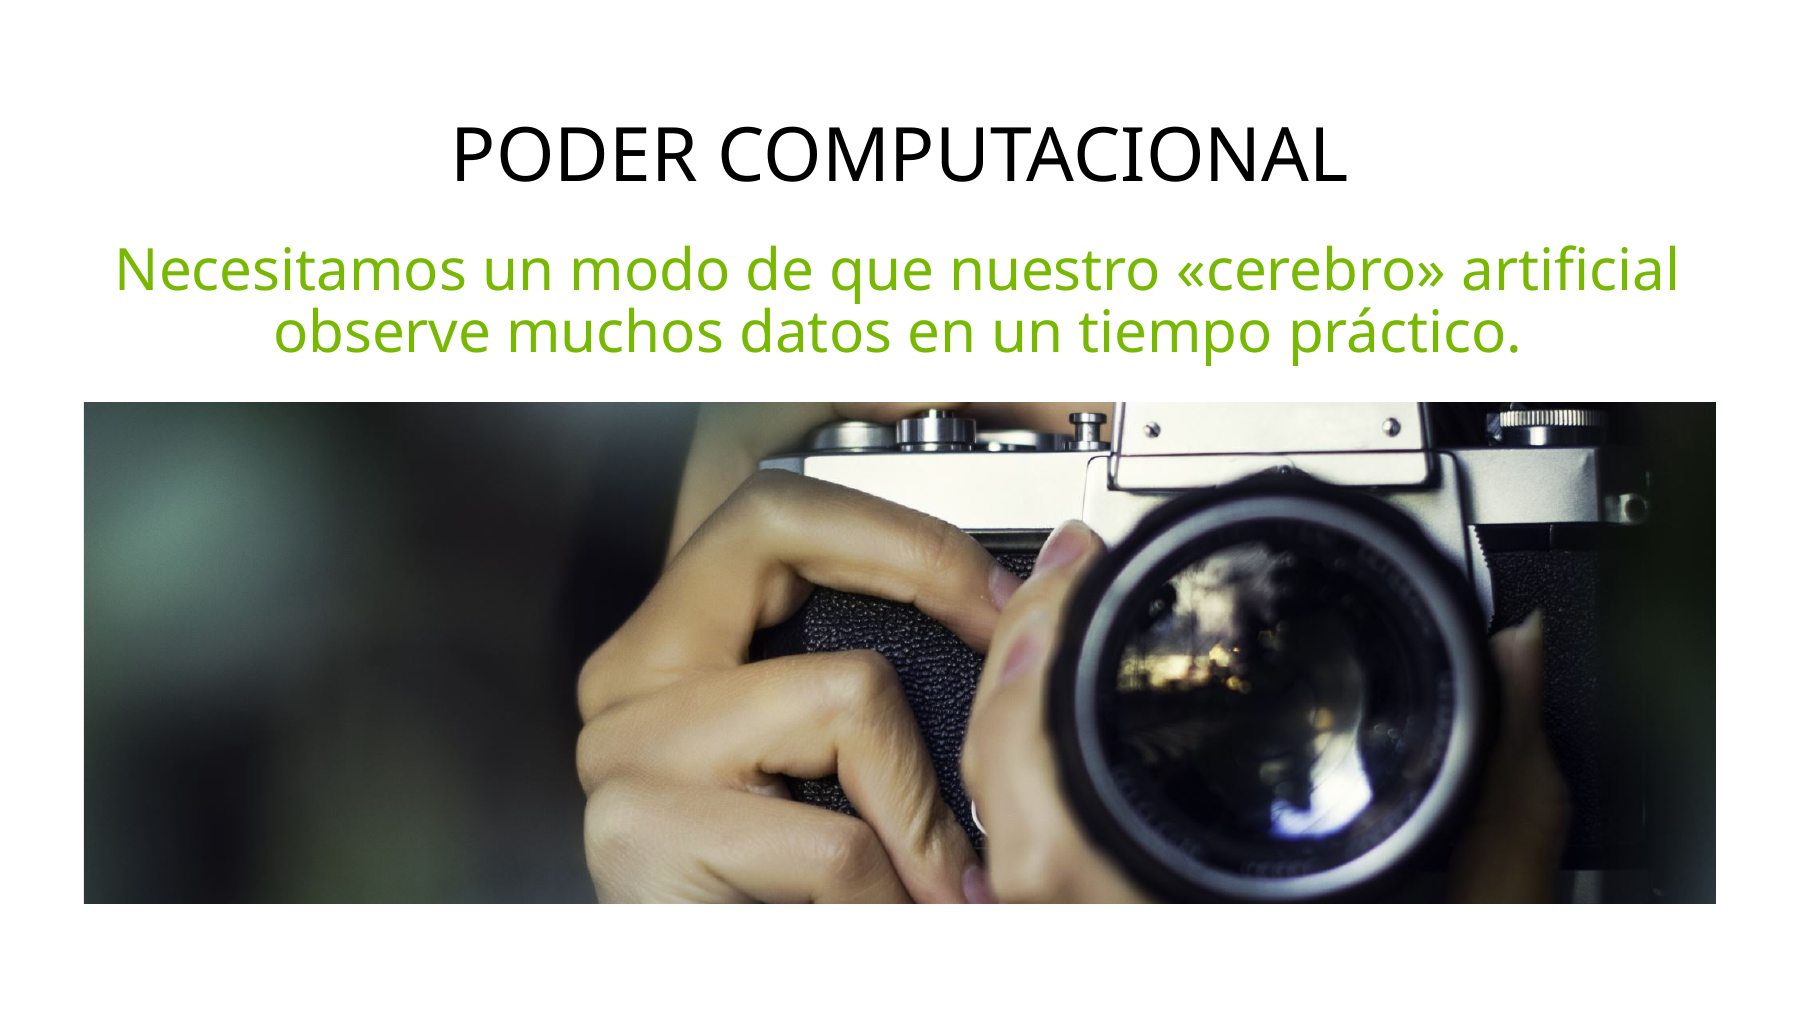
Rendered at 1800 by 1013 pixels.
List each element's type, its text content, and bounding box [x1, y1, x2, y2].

title Poder computacional [81, 108, 1719, 206]
picture [83, 402, 1717, 905]
list Necesitamos un modo de que nuestro «cerebro» artificial observe muchos datos en un tiempo práctico. [79, 231, 1717, 403]
